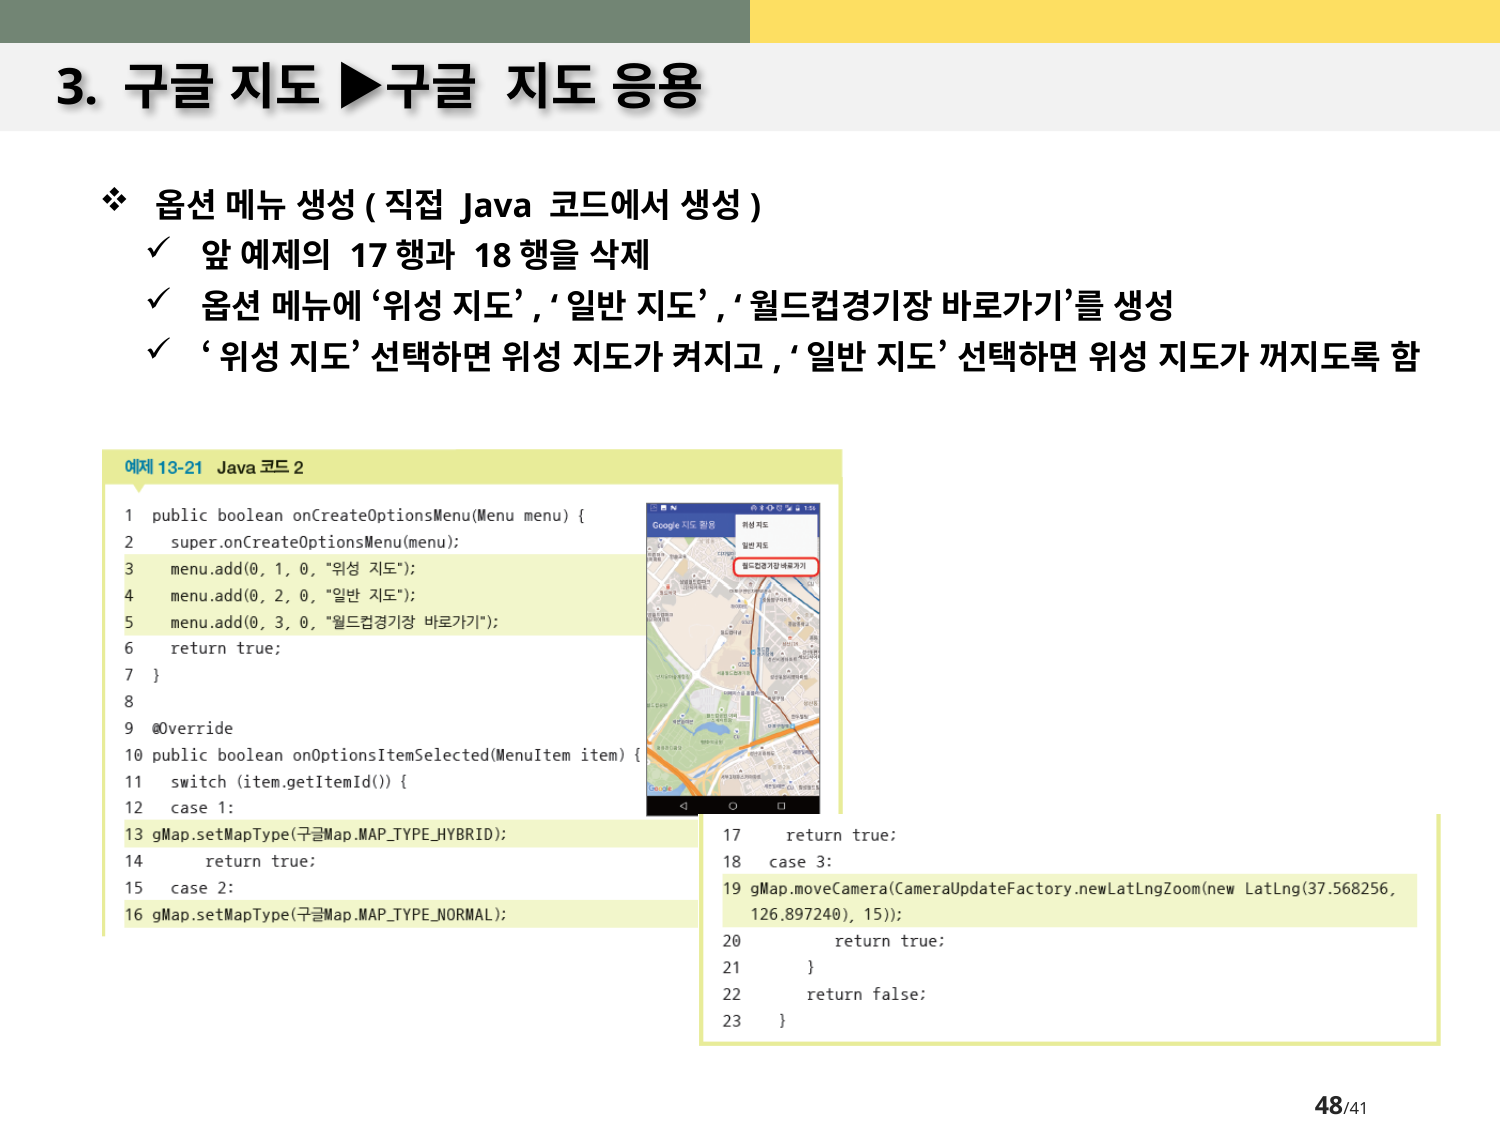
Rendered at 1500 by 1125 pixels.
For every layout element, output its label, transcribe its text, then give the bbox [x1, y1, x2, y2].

picture [102, 445, 1445, 1047]
list 옵션 메뉴 생성(직접 Java 코드에서 생성) 앞 예제의 17행과 18행을 삭제 옵션 메뉴에 ‘위성 지도’, ‘일반 지도’, ‘월드컵경기장 바로가기’를 생성 ‘위성 지도’ 선택하면 위성 지도가 켜지고, ‘일반 지도’ 선택하면 위성 지도가 꺼지도록 함 [41, 172, 1459, 1048]
title 3. 구글 지도 ▶구글 지도 응용 [41, 42, 1459, 128]
